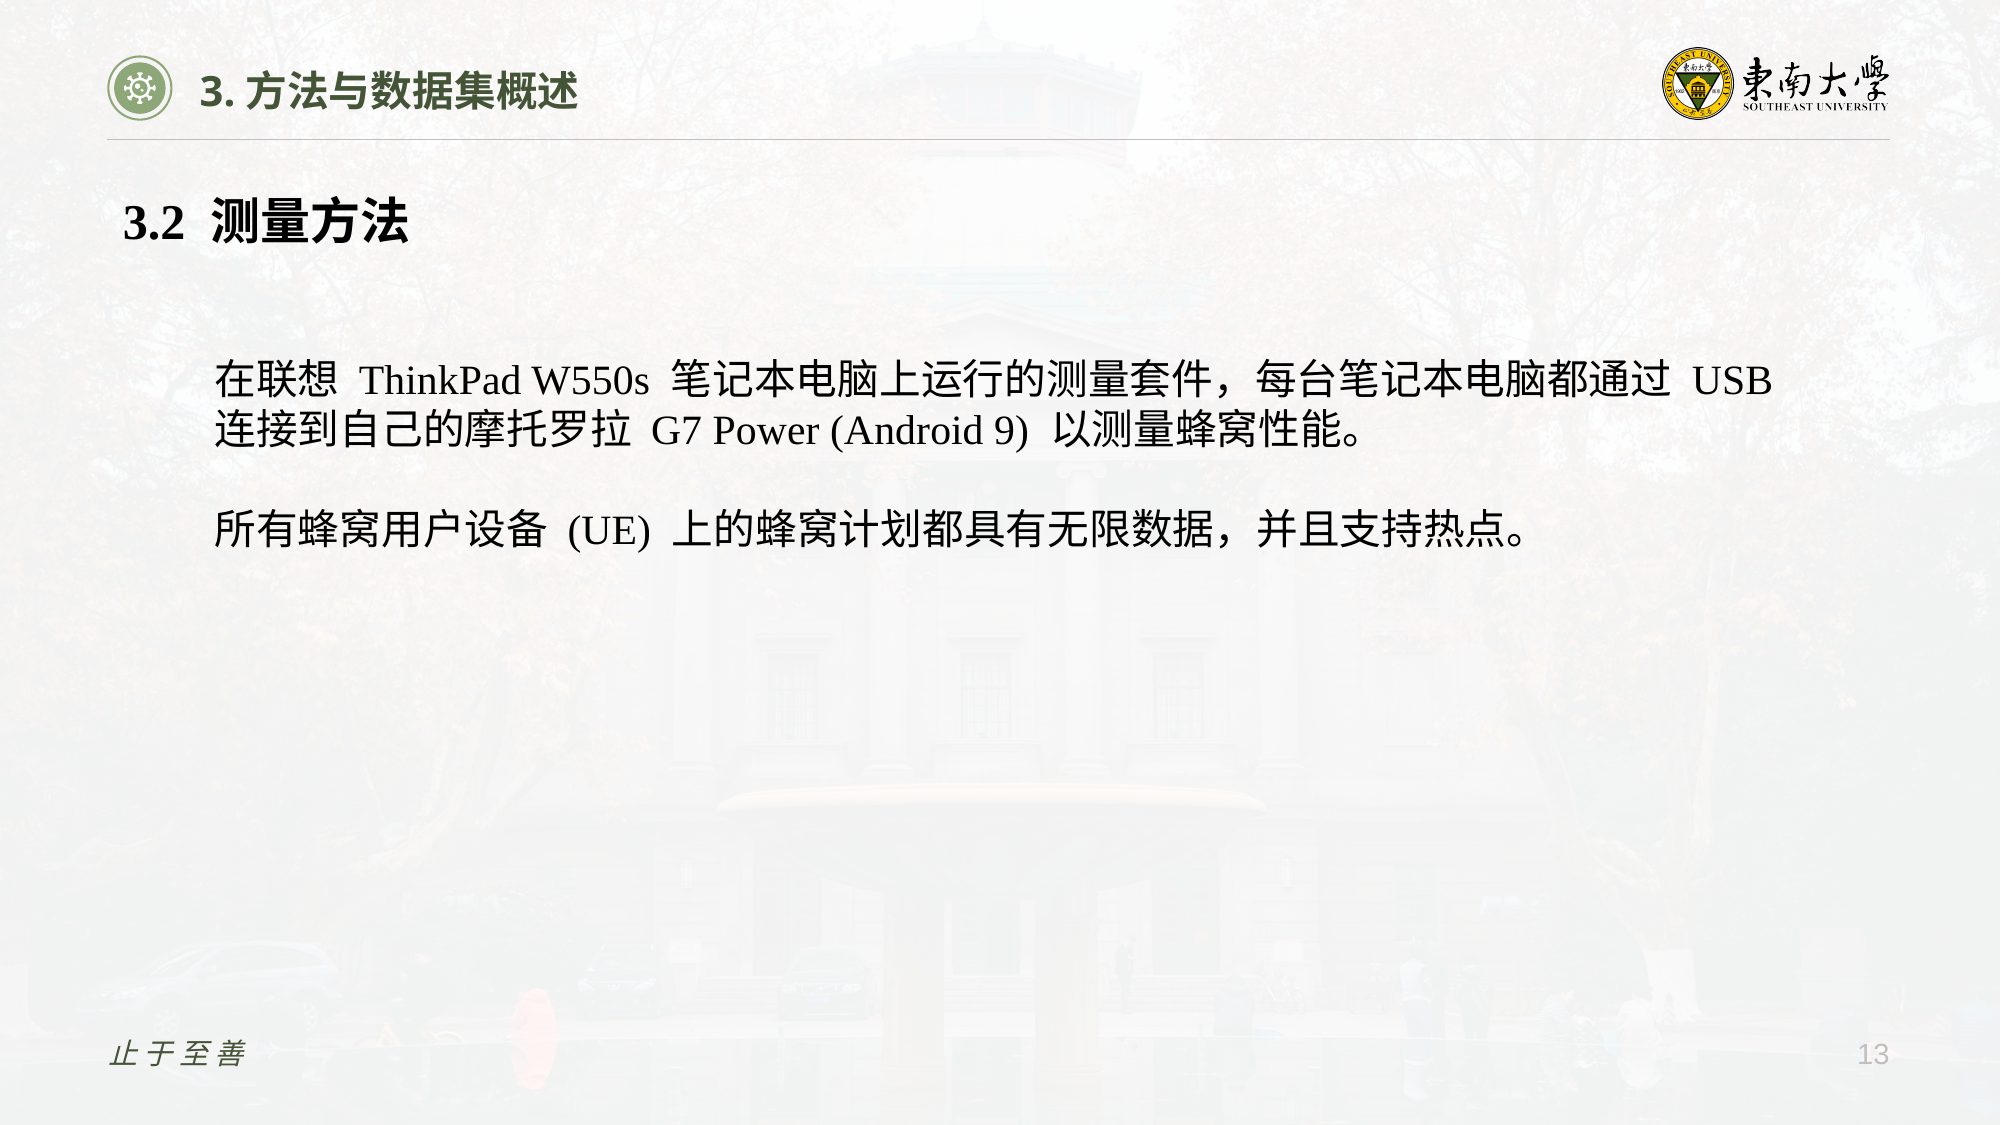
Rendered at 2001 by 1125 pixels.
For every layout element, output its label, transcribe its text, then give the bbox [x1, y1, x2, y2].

text_box 在联想 ThinkPad W550s 笔记本电脑上运行的测量套件，每台笔记本电脑都通过 USB 连接到自己的摩托罗拉 G7 Power (Android 9) 以测量蜂窝性能。 所有蜂窝用户设备 (UE) 上的蜂窝计划都具有无限数据，并且支持热点。 [199, 345, 1819, 561]
list 3.方法与数据集概述 [199, 56, 1663, 123]
text_box 3.2 测量方法 [108, 182, 733, 257]
slide_number 止于至善 [108, 1022, 657, 1083]
slide_number 13 [1439, 1022, 1890, 1083]
picture [1662, 47, 1889, 120]
